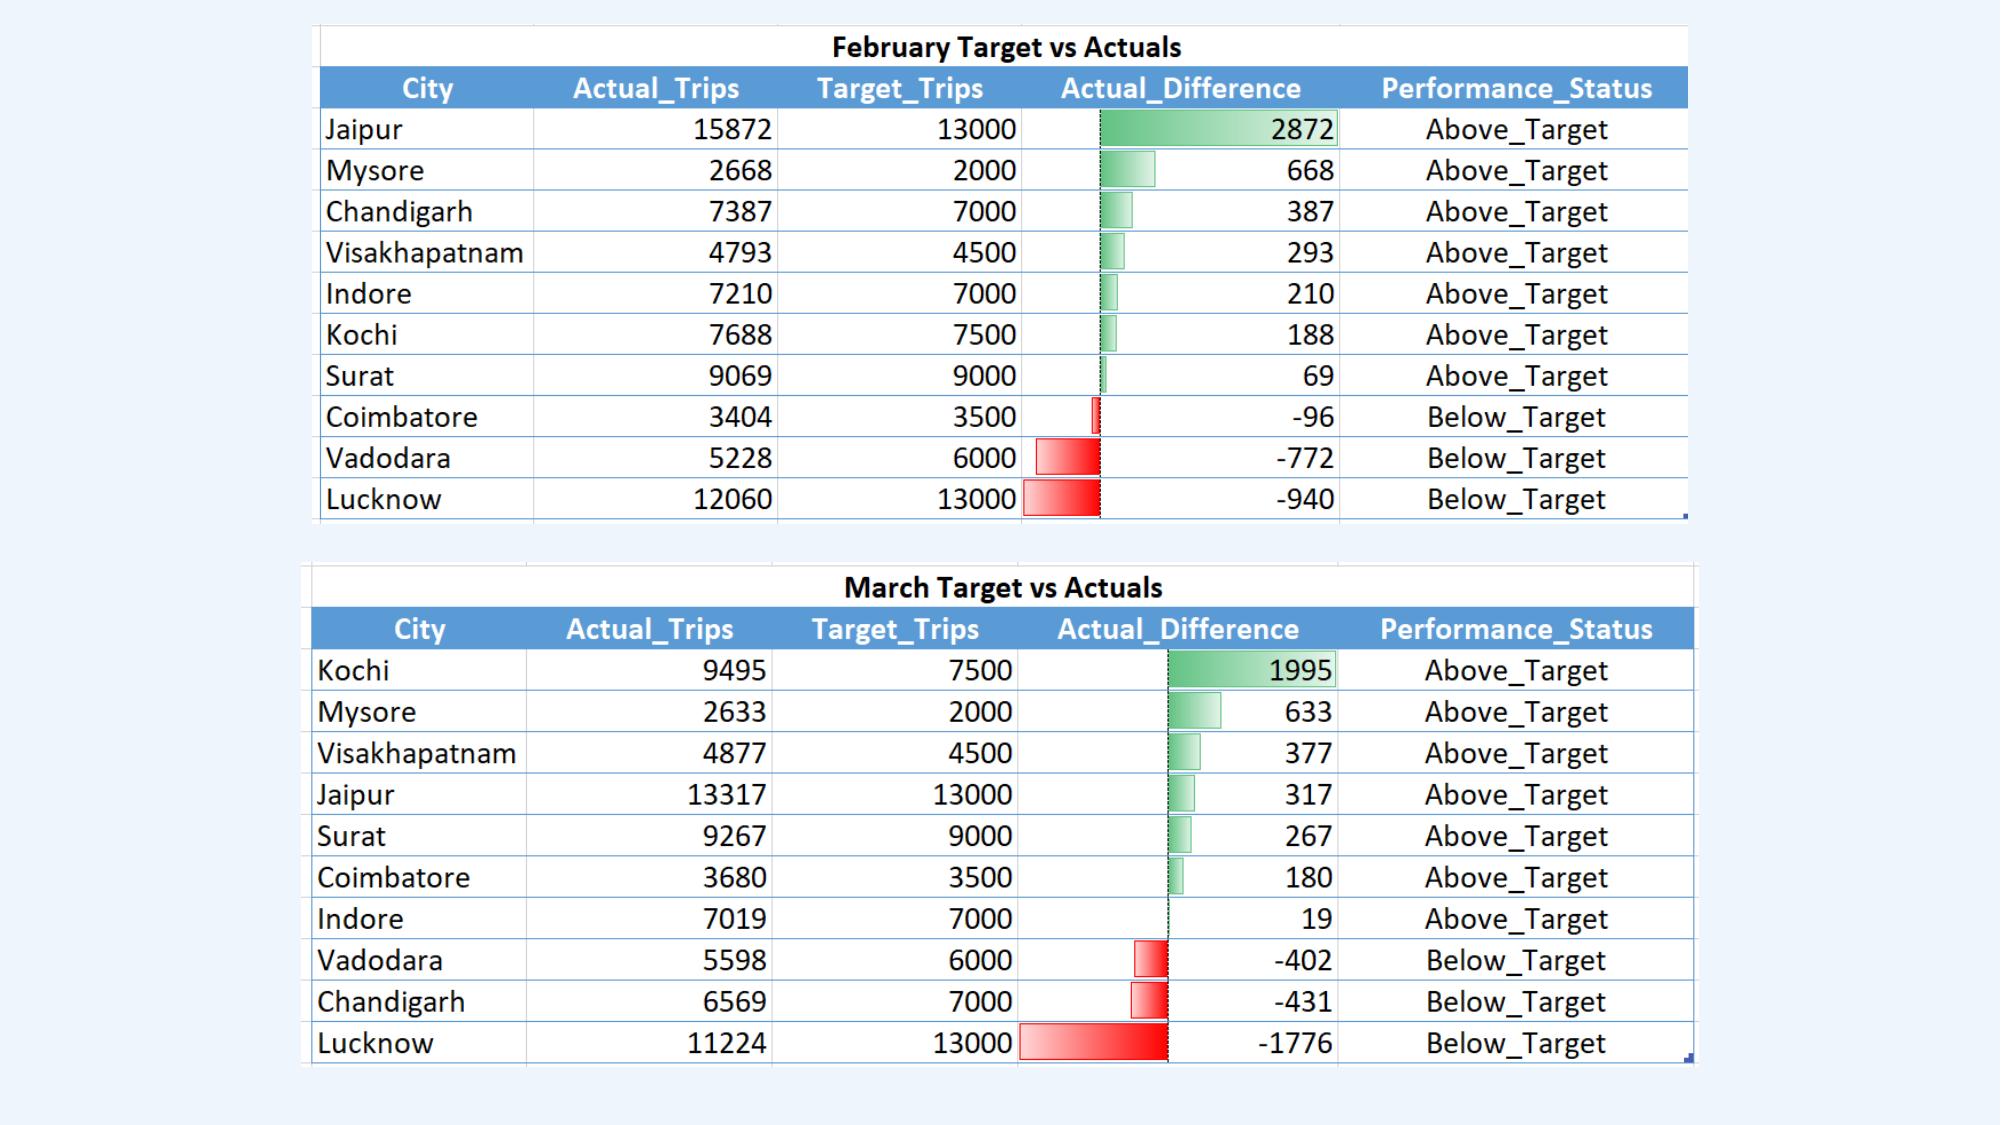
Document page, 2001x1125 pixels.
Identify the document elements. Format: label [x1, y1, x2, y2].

picture [301, 562, 1699, 1067]
picture [312, 24, 1688, 524]
